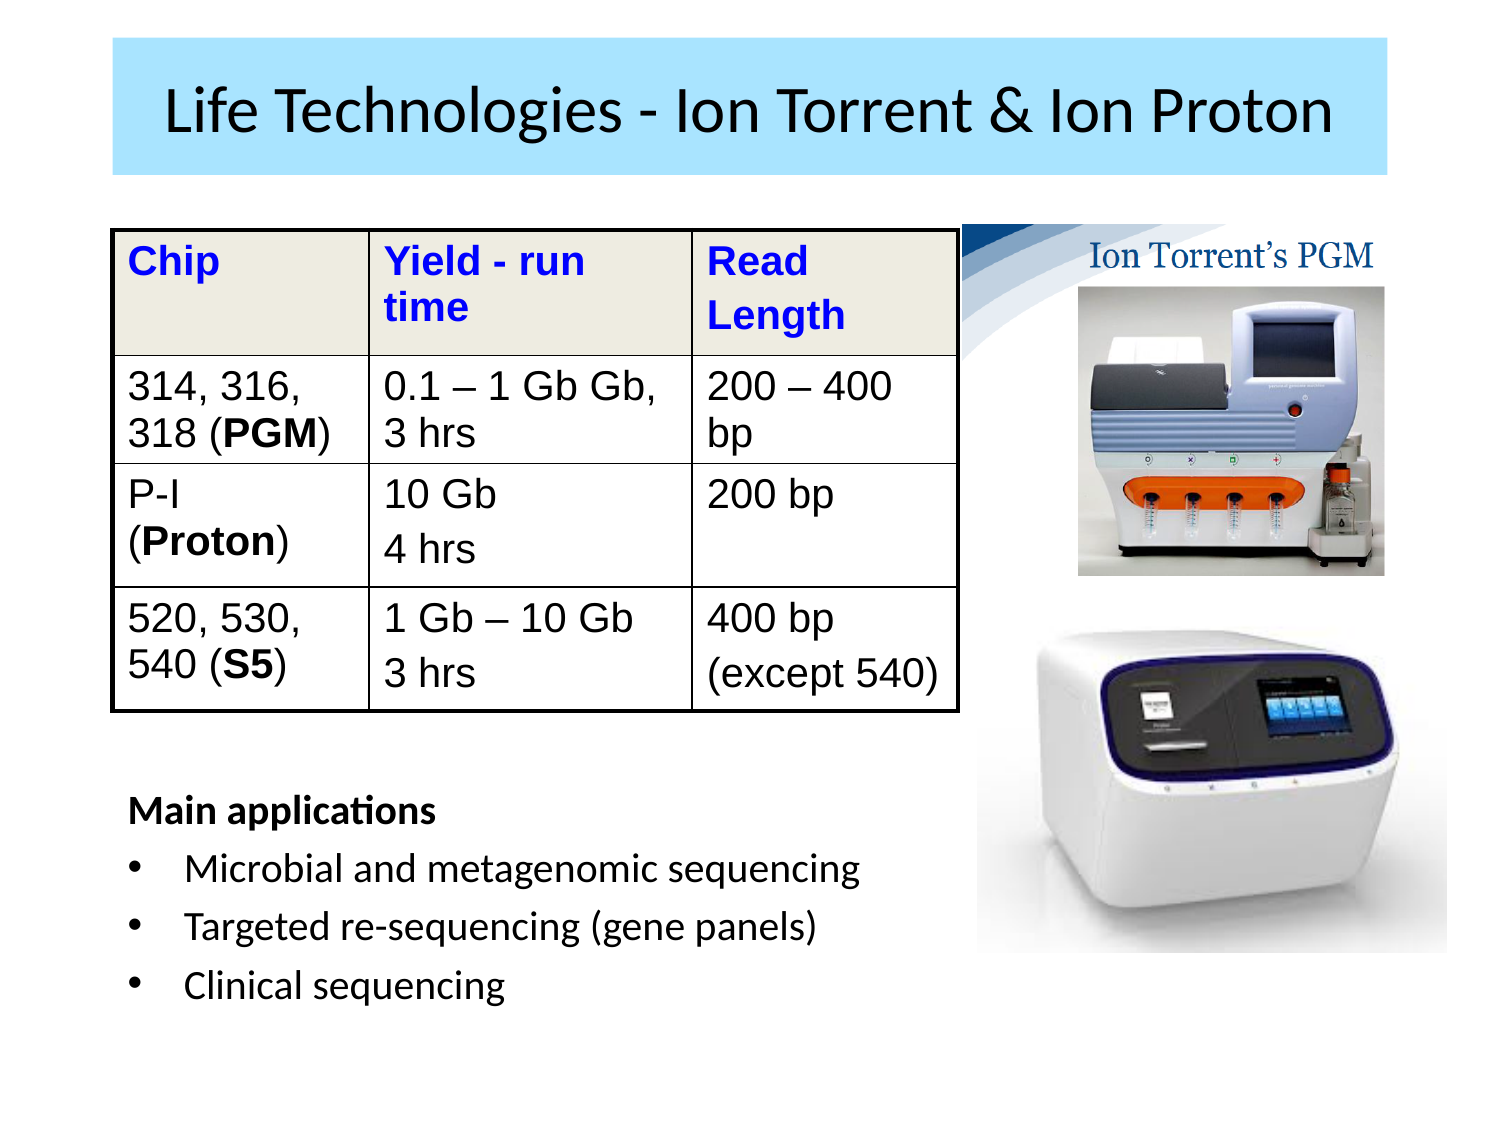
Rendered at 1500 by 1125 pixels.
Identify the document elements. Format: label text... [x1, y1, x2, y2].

table_cell 520, 530, 540 (S5) [115, 588, 368, 709]
title Life Technologies - Ion Torrent & Ion Proton [112, 37, 1388, 175]
table_cell 0.1 – 1 Gb Gb, 3 hrs [370, 356, 691, 463]
list Main applications Microbial and metagenomic sequencing Targeted re-sequencing (gene panels) Clinical sequencing [112, 774, 913, 1095]
table_header Chip [115, 232, 368, 355]
table_header Read Length [693, 232, 956, 355]
table_cell 314, 316, 318 (PGM) [115, 356, 368, 463]
table_cell P-I (Proton) [115, 464, 368, 586]
table_cell 400 bp (except 540) [693, 588, 956, 709]
table_cell 200 – 400 bp [693, 356, 956, 463]
picture [962, 224, 1500, 953]
table_cell 200 bp [693, 464, 956, 586]
table_cell 1 Gb – 10 Gb 3 hrs [370, 588, 691, 709]
table_header Yield - run time [370, 232, 691, 355]
table_cell 10 Gb 4 hrs [370, 464, 691, 586]
